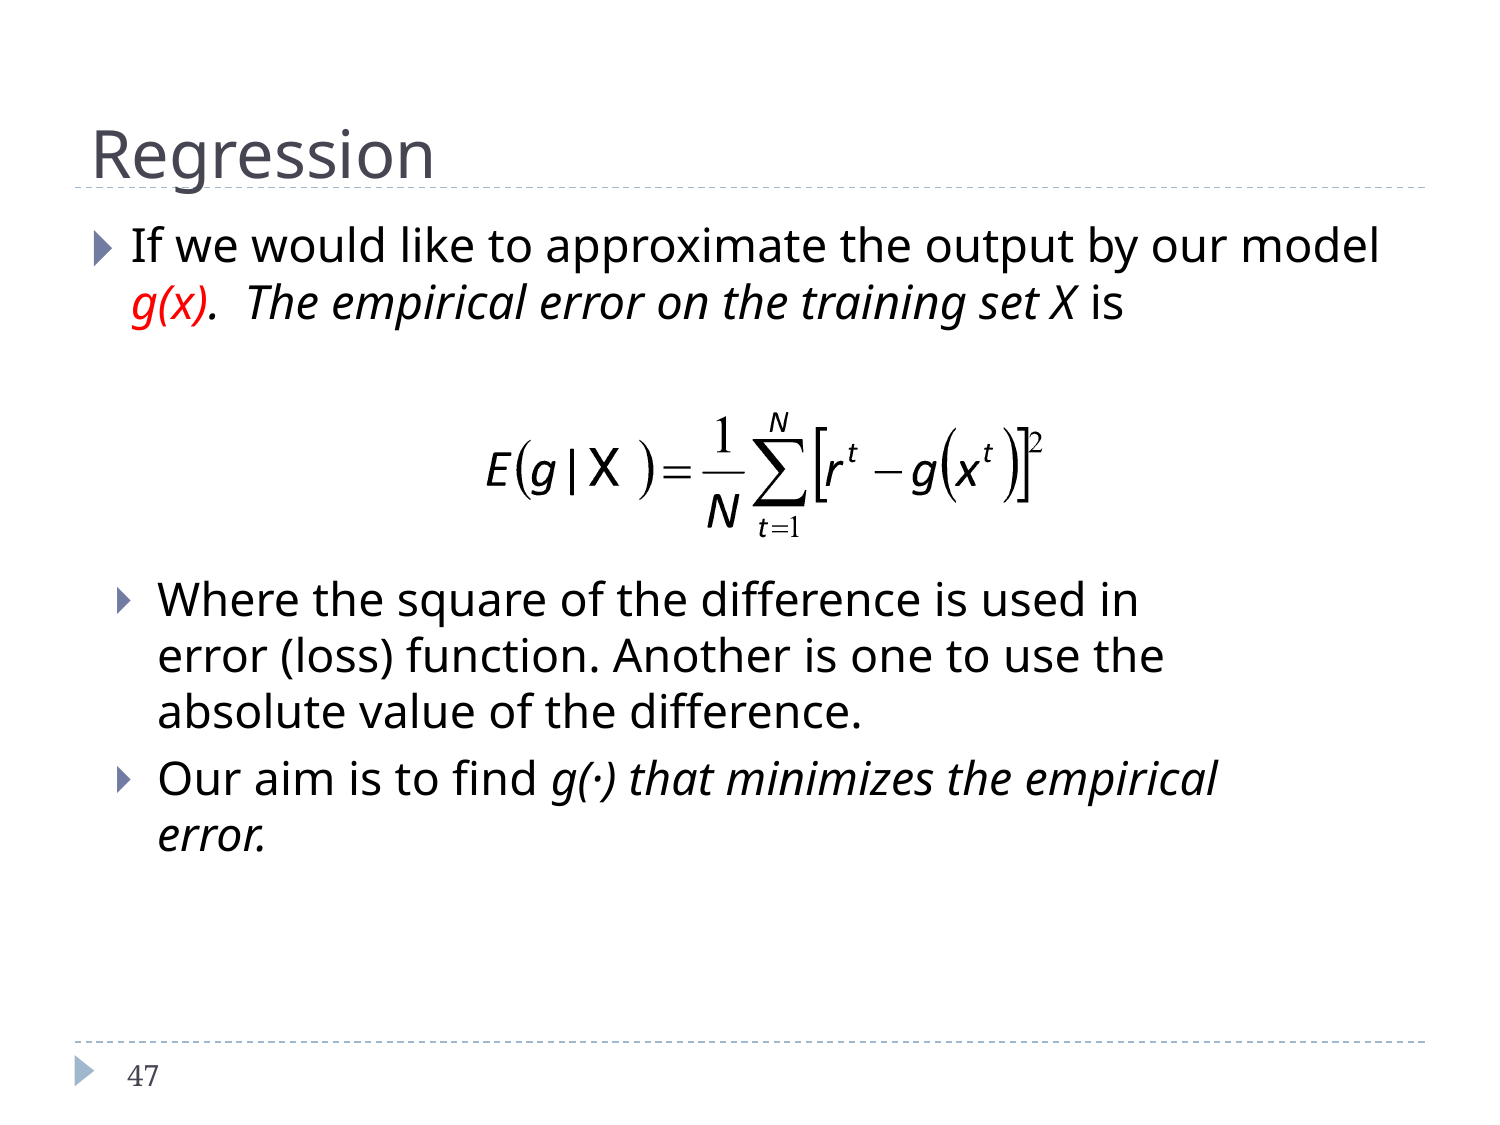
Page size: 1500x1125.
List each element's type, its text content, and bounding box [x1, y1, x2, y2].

title Regression [75, 75, 1425, 200]
list If we would like to approximate the output by our model g(x). The empirical error on the training set X is [76, 208, 1424, 374]
slide_number ‹#› [112, 1050, 463, 1125]
list Where the square of the difference is used in error (loss) function. Another is one to use the absolute value of the difference. Our aim is to find g(·) that minimizes the empirical error. [100, 562, 1270, 869]
picture [477, 396, 1060, 549]
